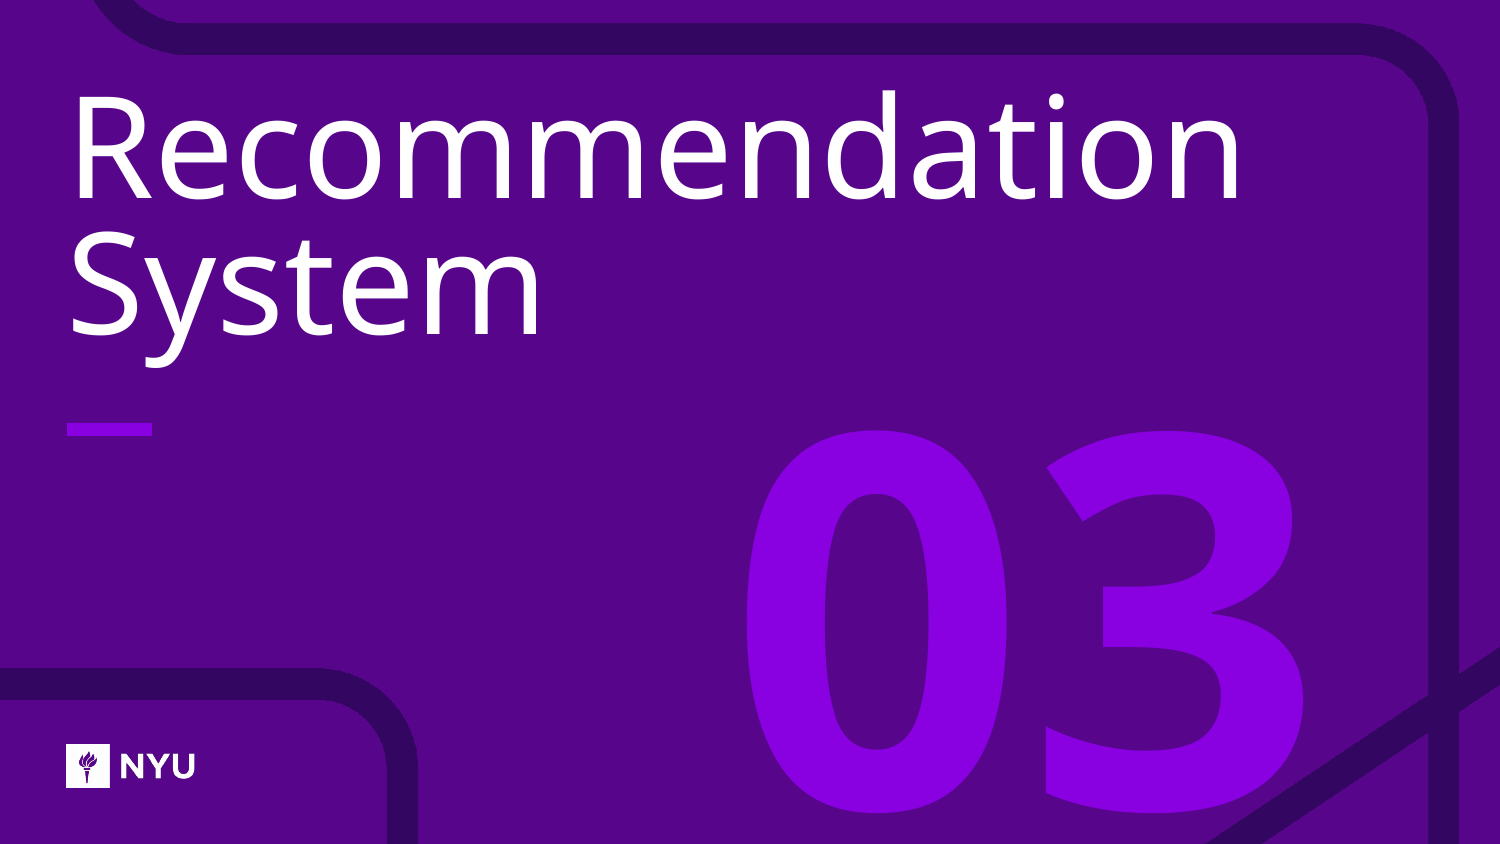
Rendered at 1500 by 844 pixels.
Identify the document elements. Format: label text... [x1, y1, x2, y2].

picture [0, 0, 1500, 844]
text_box 03 [713, 272, 1474, 844]
title Recommendation System [51, 75, 1450, 378]
